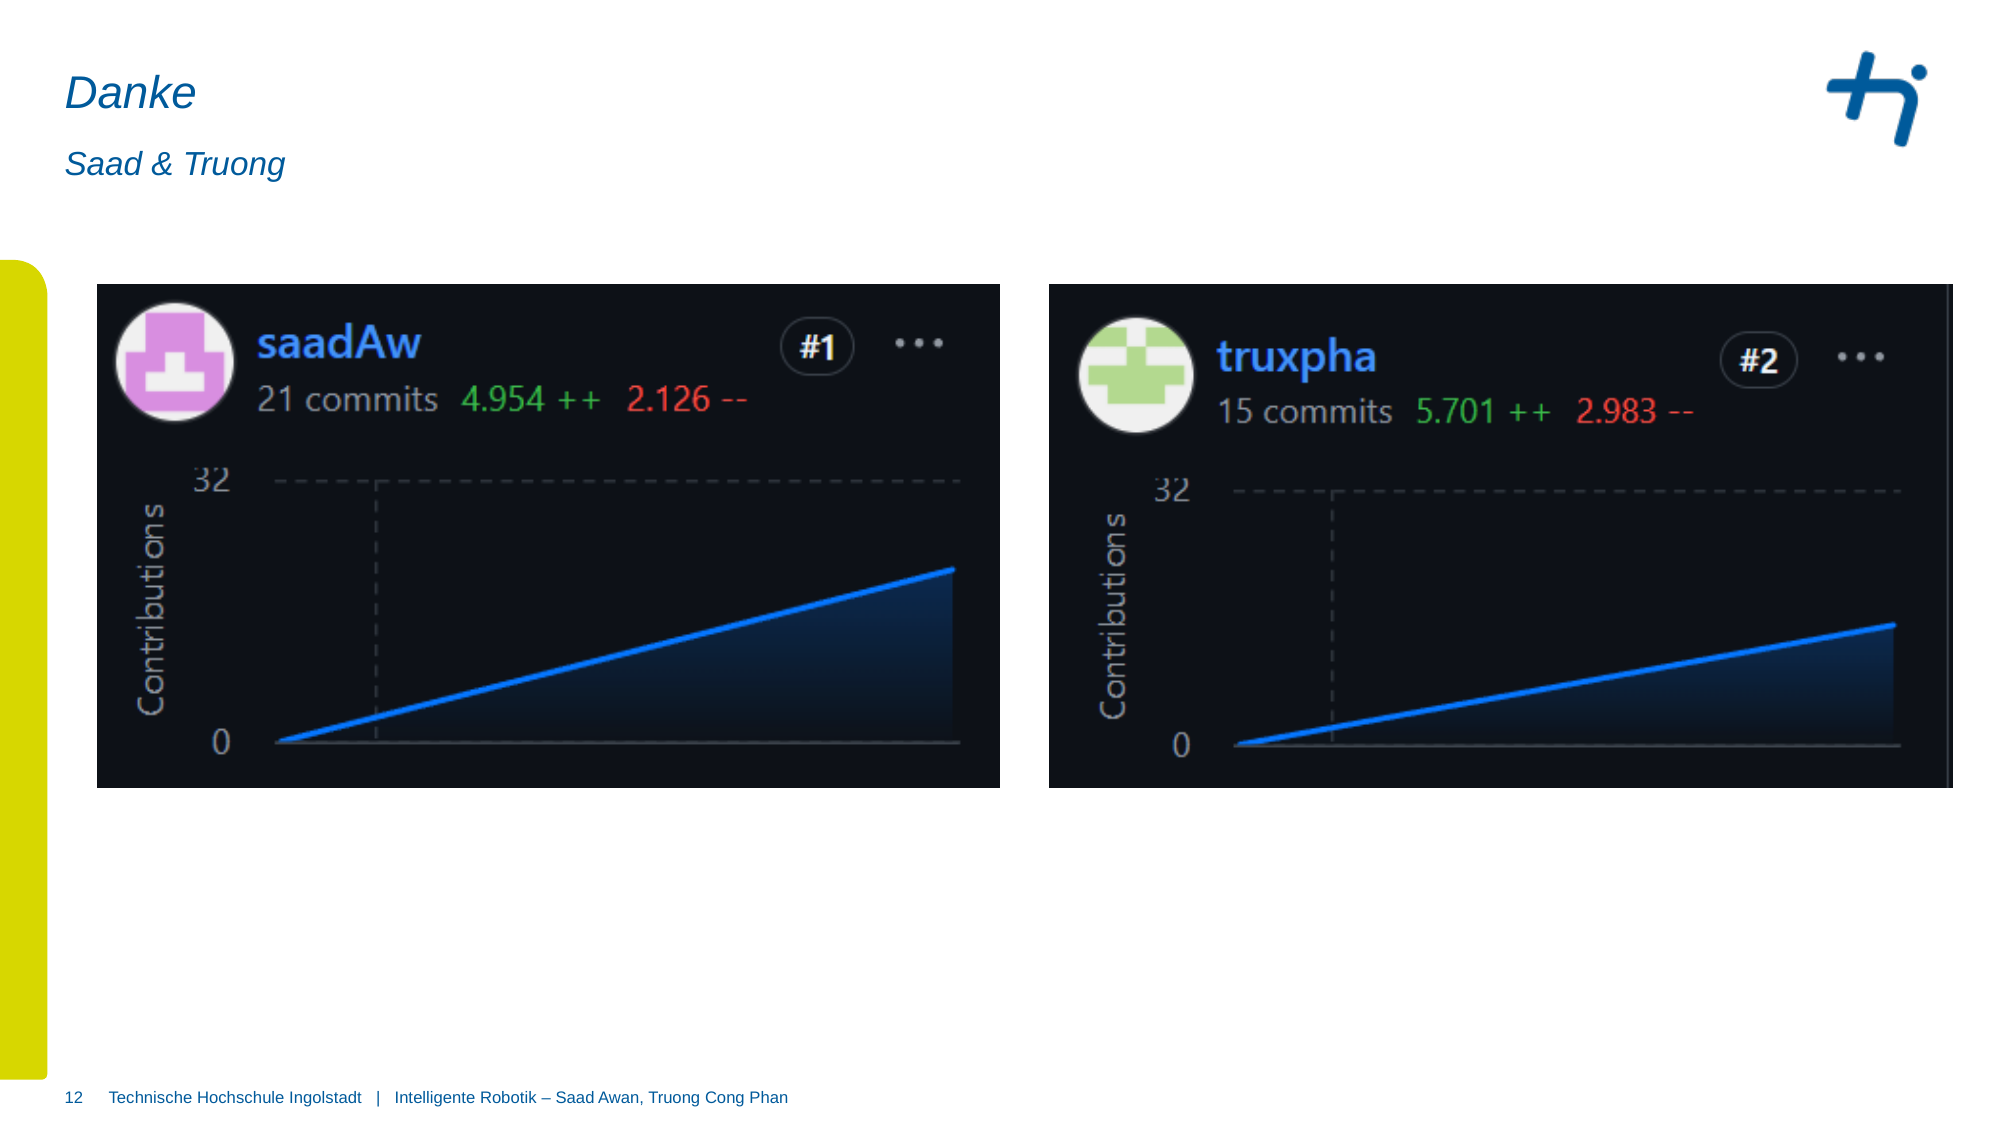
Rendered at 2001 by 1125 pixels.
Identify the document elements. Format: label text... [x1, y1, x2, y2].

subtitle Saad & Truong [64, 122, 1665, 179]
slide_number 12 [64, 1087, 107, 1122]
title Danke [64, 66, 1665, 121]
picture [1049, 284, 1954, 788]
picture [97, 284, 1001, 788]
